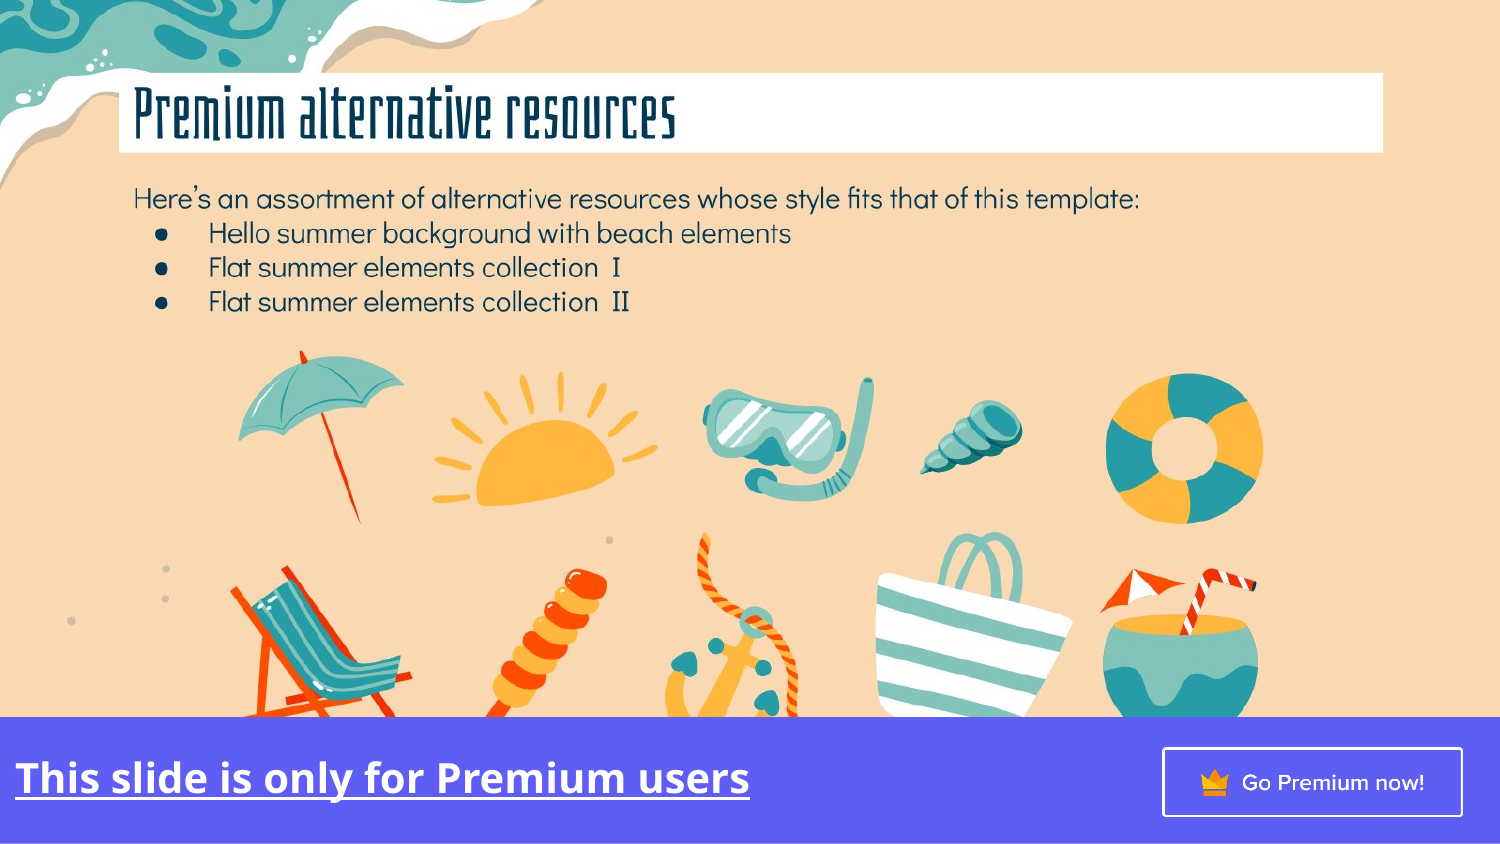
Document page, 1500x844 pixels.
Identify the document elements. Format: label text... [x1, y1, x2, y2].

text_box This slide is only for Premium users [0, 717, 1500, 844]
picture [1162, 747, 1463, 817]
picture [0, 0, 1500, 717]
